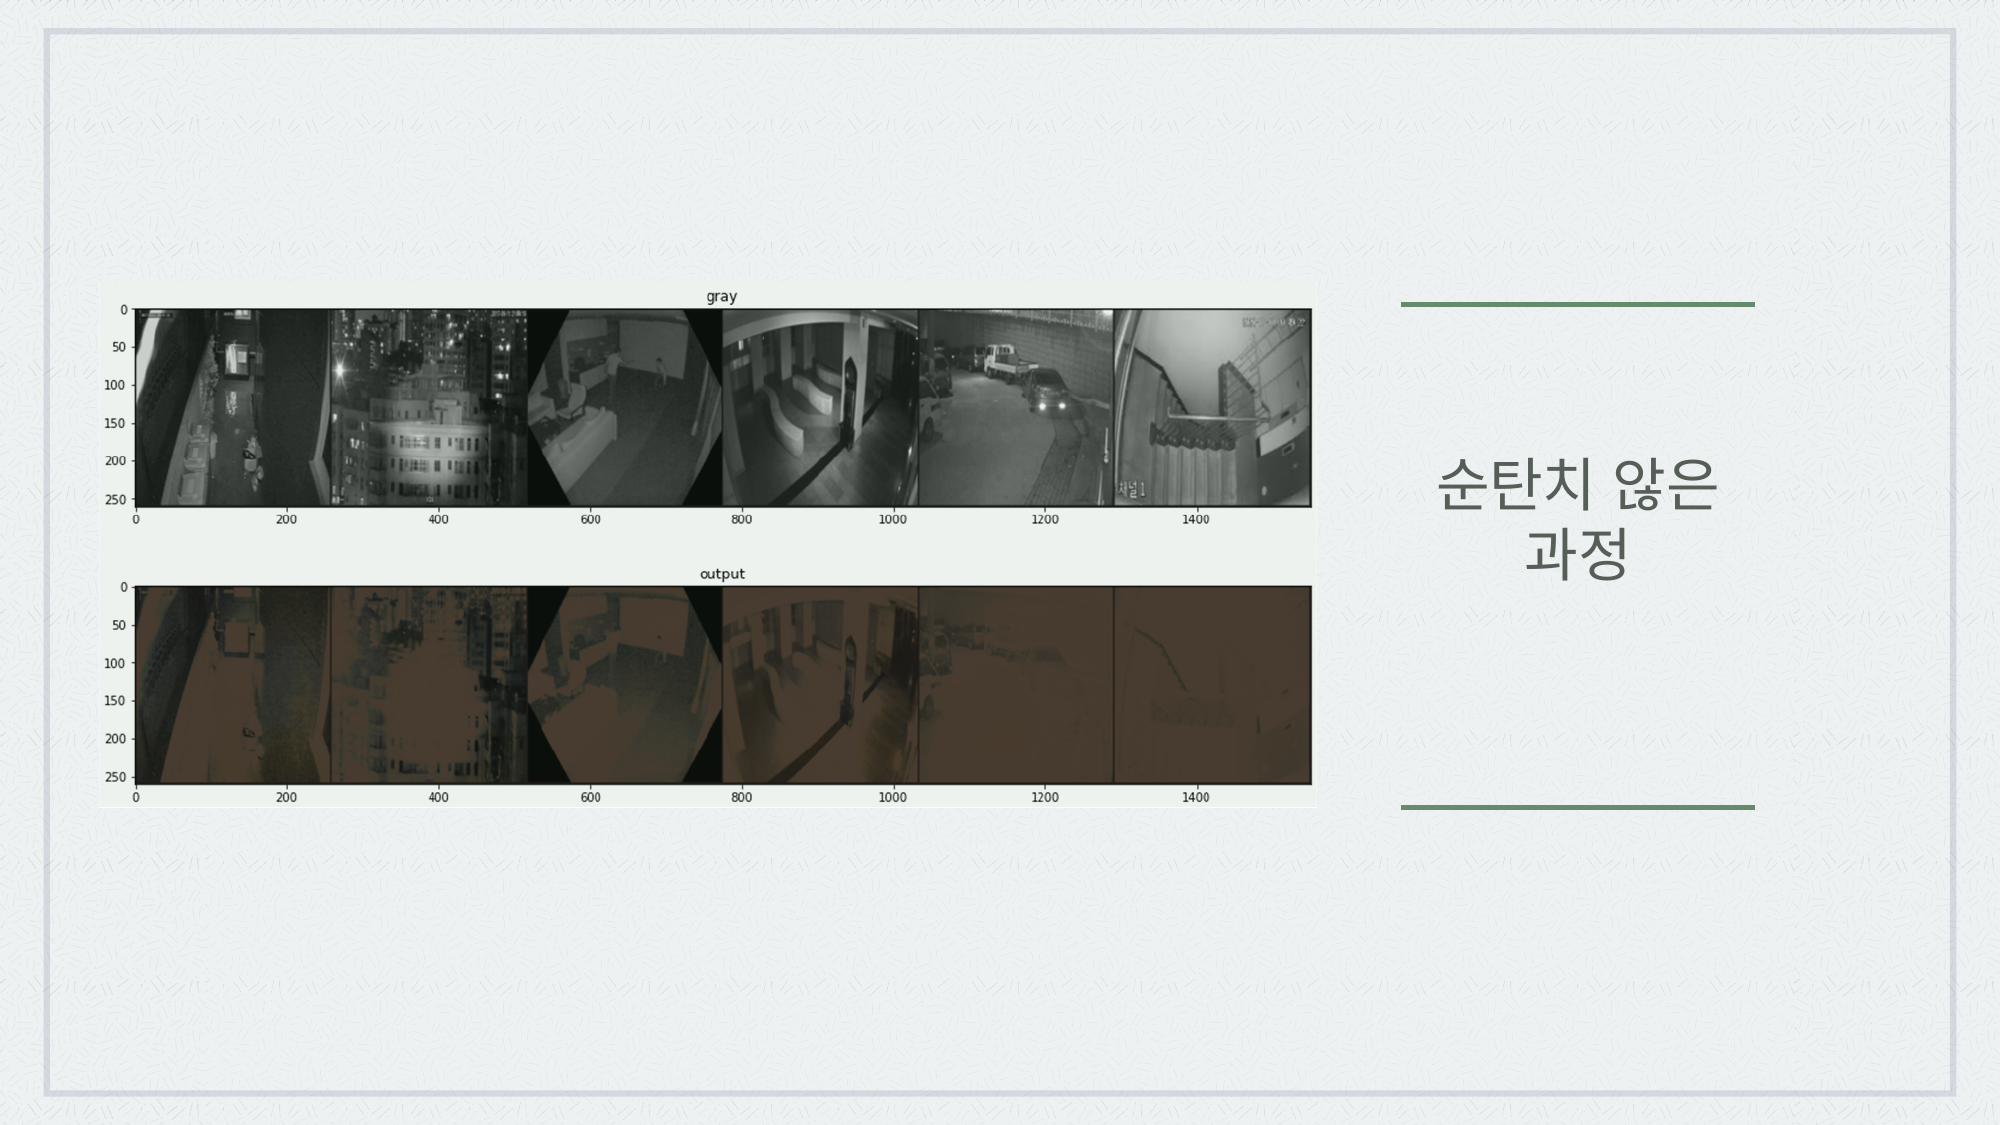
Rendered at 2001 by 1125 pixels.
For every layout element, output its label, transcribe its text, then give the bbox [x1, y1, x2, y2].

picture [0, 0, 2000, 1125]
text_box 순탄치 않은 과정 [1340, 441, 1815, 596]
